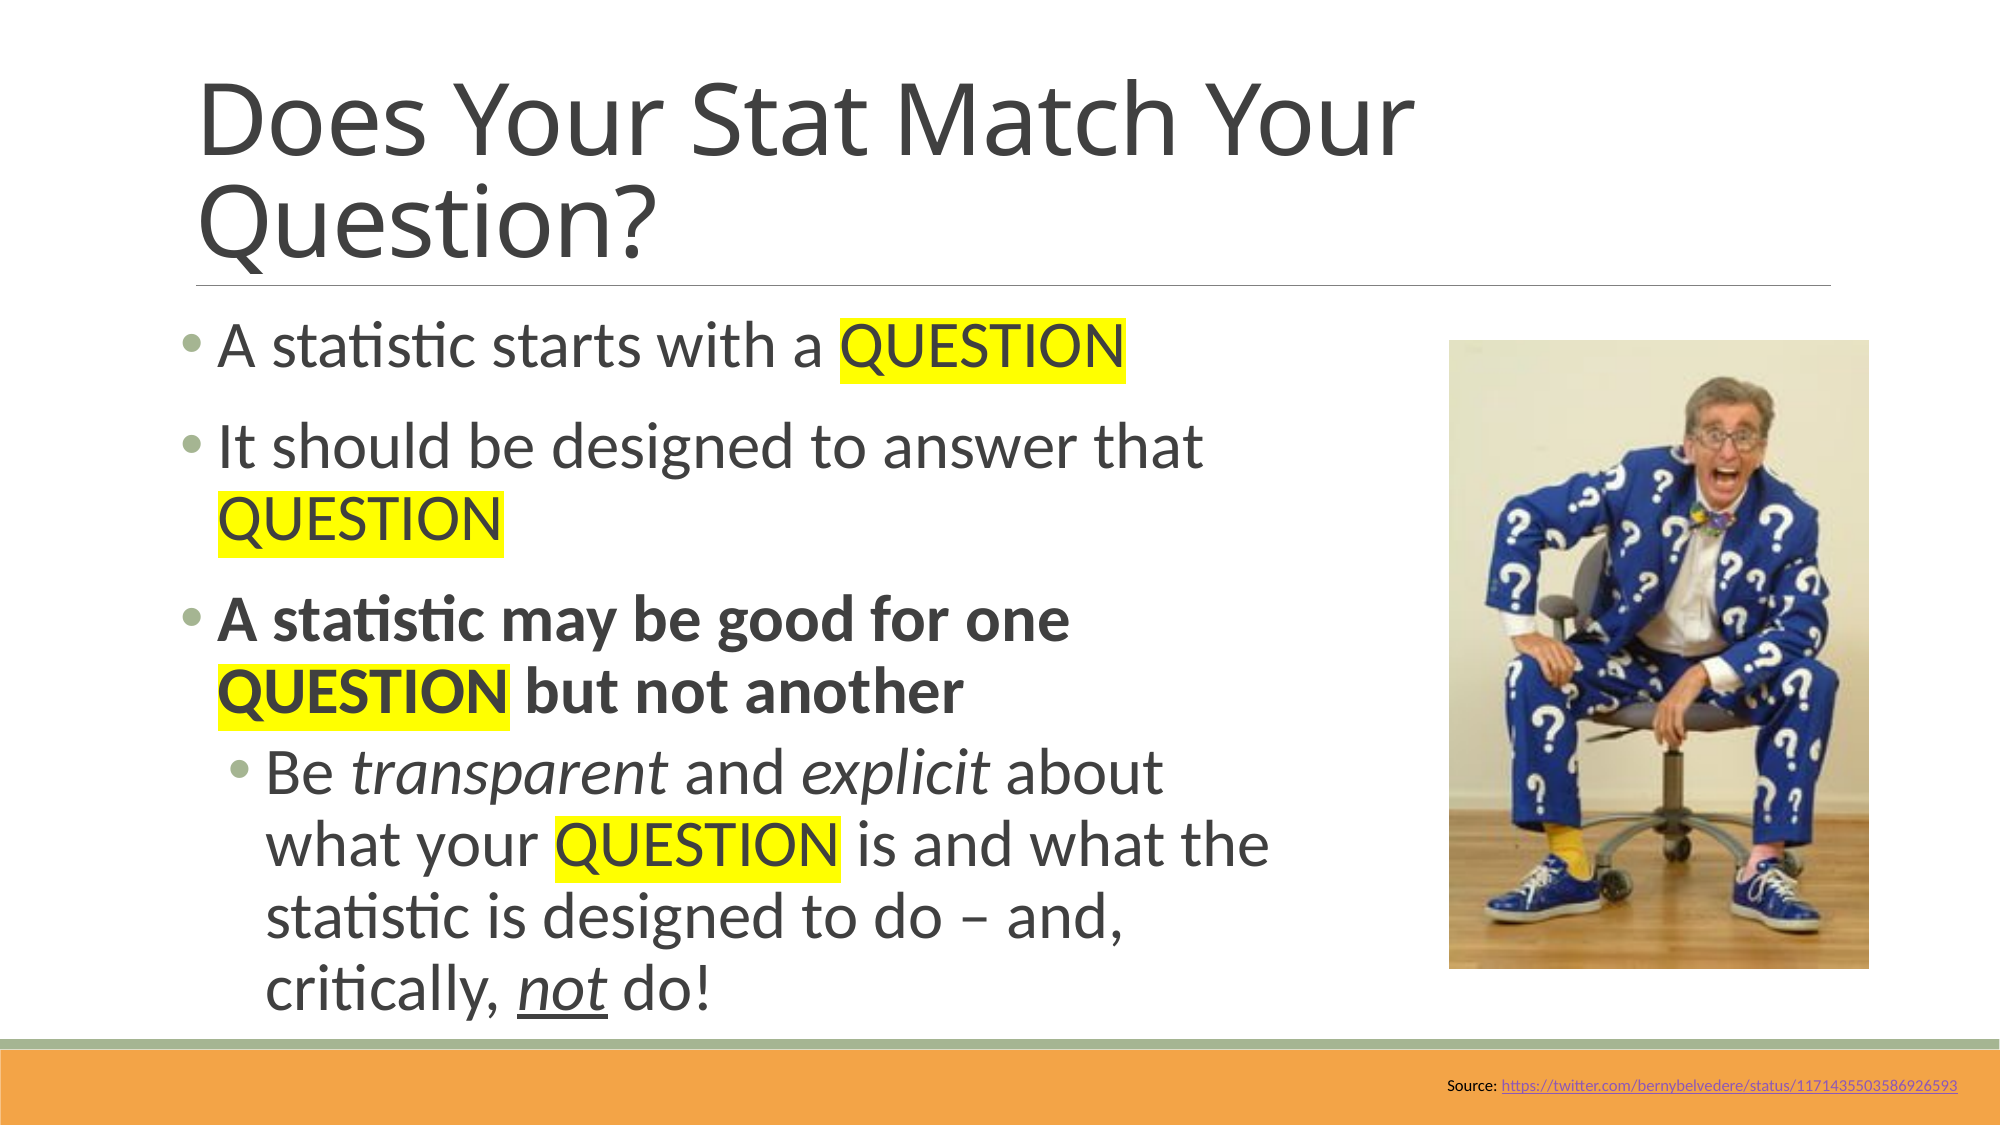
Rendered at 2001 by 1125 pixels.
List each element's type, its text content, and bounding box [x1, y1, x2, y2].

picture [1449, 339, 1870, 969]
title Does Your Stat Match Your Question? [180, 47, 1830, 285]
list A statistic starts with a QUESTION It should be designed to answer that QUESTION A statistic may be good for one QUESTION but not another Be transparent and explicit about what your QUESTION is and what the statistic is designed to do – and, critically, not do! [180, 302, 1282, 1037]
text_box Source: https://twitter.com/bernybelvedere/status/1171435503586926593 [438, 1067, 1977, 1103]
